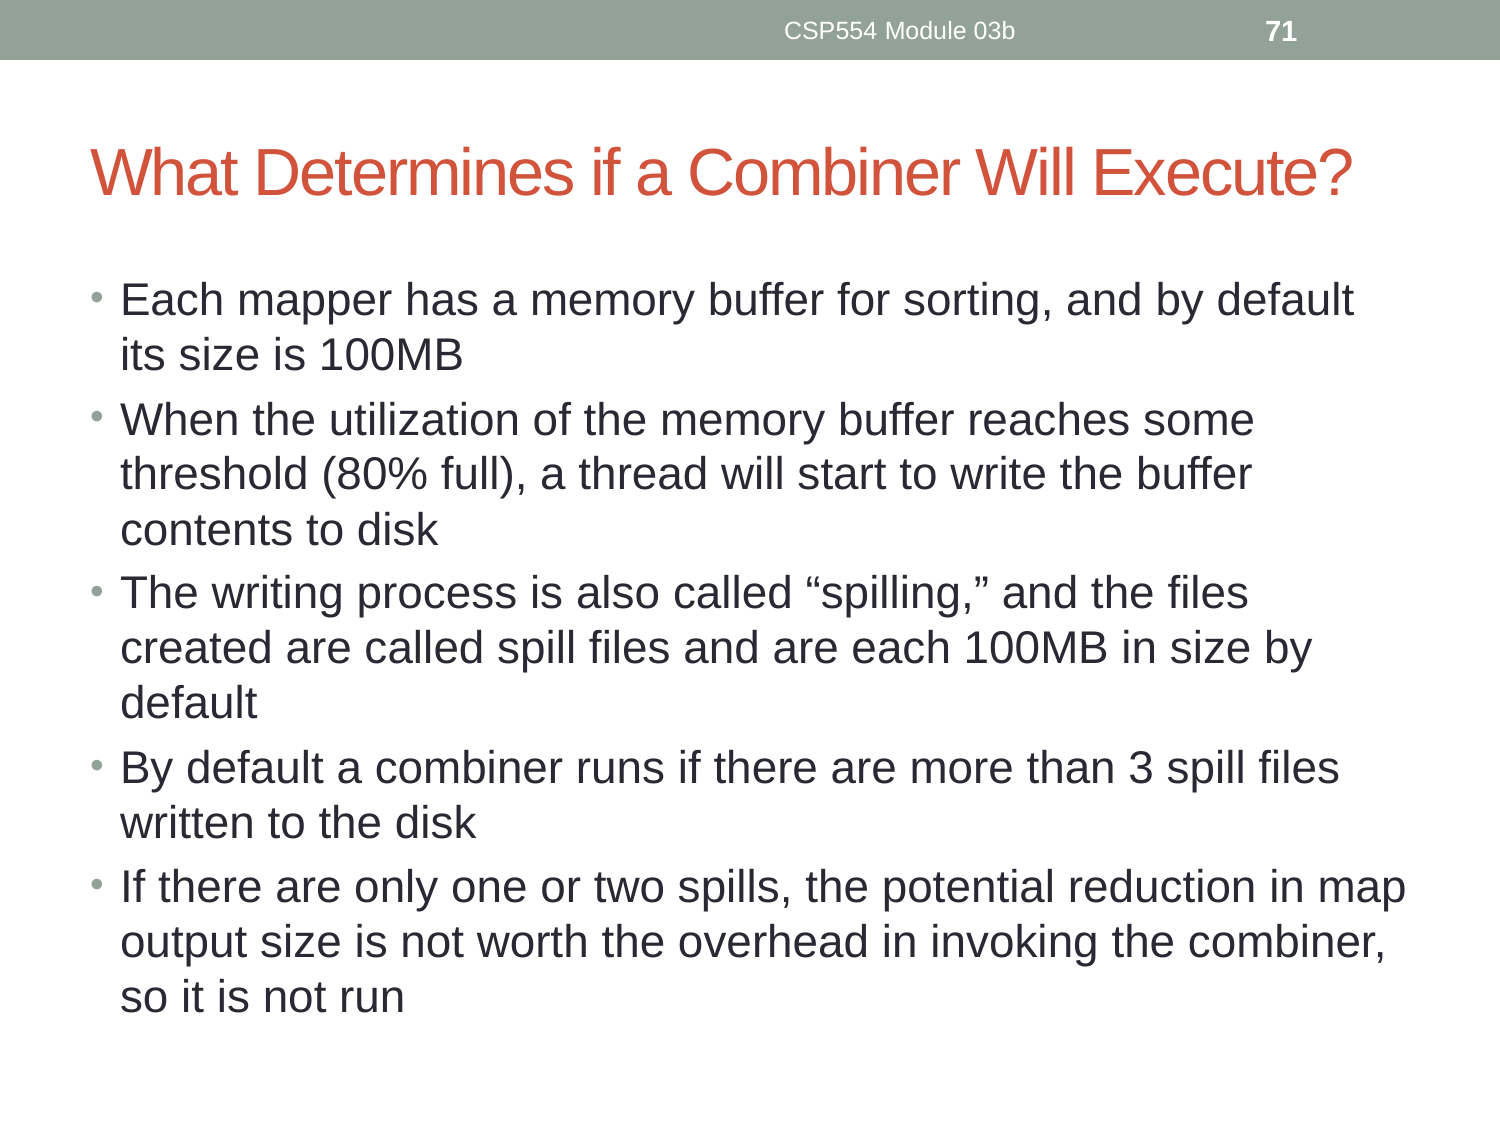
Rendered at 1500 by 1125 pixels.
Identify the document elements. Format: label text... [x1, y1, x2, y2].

footer CSP554 Module 03b [562, 3, 1238, 57]
slide_number 71 [1250, 3, 1425, 57]
list Each mapper has a memory buffer for sorting, and by default its size is 100MB When the utilization of the memory buffer reaches some threshold (80% full), a thread will start to write the buffer contents to disk The writing process is also called “spilling,” and the files created are called spill files and are each 100MB in size by default By default a combiner runs if there are more than 3 spill files written to the disk If there are only one or two spills, the potential reduction in map output size is not worth the overhead in invoking the combiner, so it is not run [75, 262, 1425, 1063]
title What Determines if a Combiner Will Execute? [75, 87, 1425, 250]
